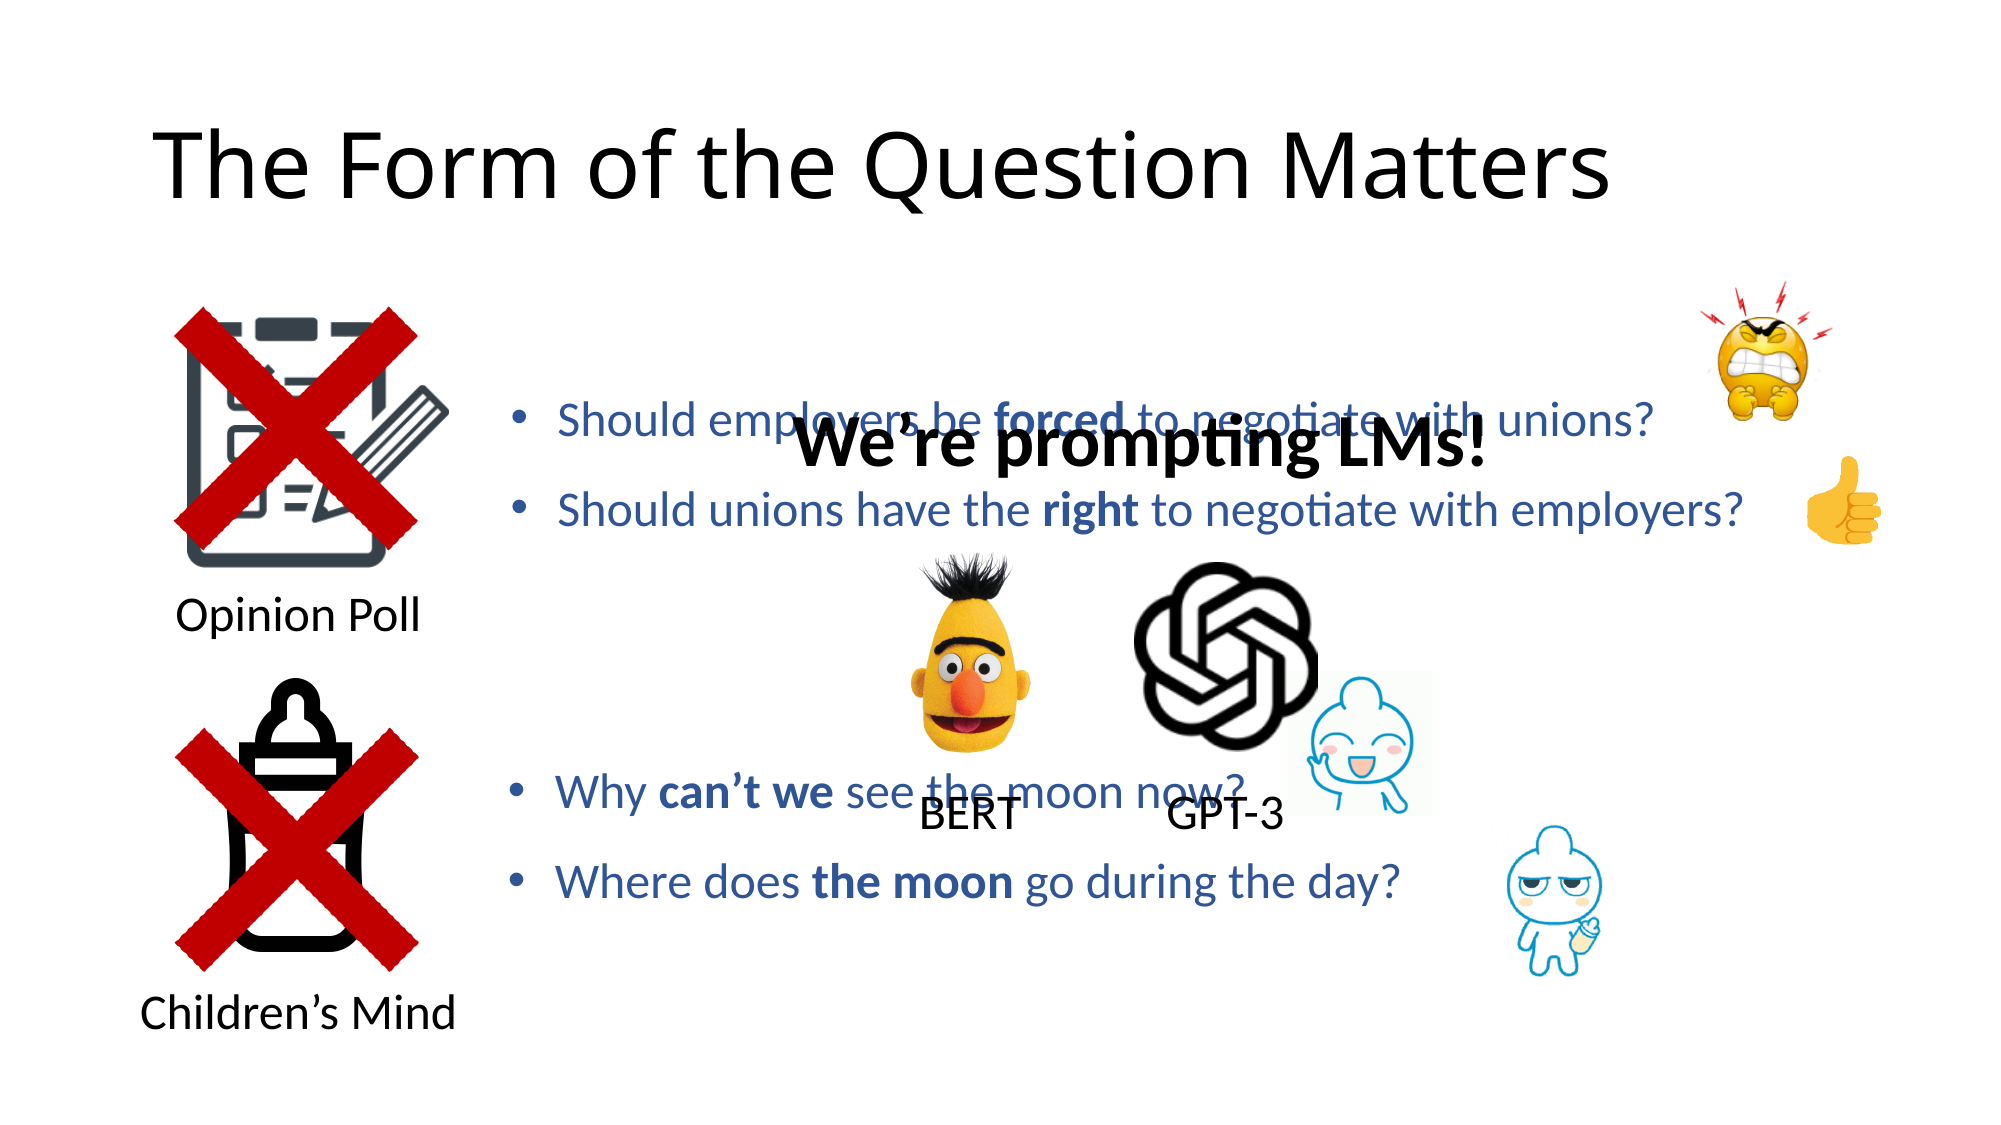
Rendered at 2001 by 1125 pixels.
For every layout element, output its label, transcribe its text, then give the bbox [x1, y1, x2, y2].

picture [131, 678, 462, 1015]
picture [1790, 442, 1881, 557]
text_box GPT-3 [1151, 772, 1300, 847]
picture [1521, 922, 1580, 973]
picture [1510, 828, 1599, 922]
picture [1572, 930, 1594, 952]
text_box Children’s Mind [125, 972, 473, 1047]
text_box Should employers be forced to negotiate with unions? Should unions have the right to negotiate with employers? [495, 349, 1761, 544]
picture [1582, 920, 1597, 936]
title The Form of the Question Matters [137, 59, 1863, 278]
picture [1542, 959, 1566, 977]
picture [1134, 562, 1433, 816]
text_box Why can’t we see the moon now? Where does the moon go during the day? [493, 721, 1418, 917]
picture [1474, 815, 1636, 977]
picture [130, 263, 461, 593]
picture [855, 544, 1085, 770]
text_box BERT [903, 772, 1037, 847]
text_box We’re prompting LMs! [778, 384, 1506, 490]
text_box Opinion Poll [160, 593, 437, 649]
picture [1698, 277, 1834, 421]
